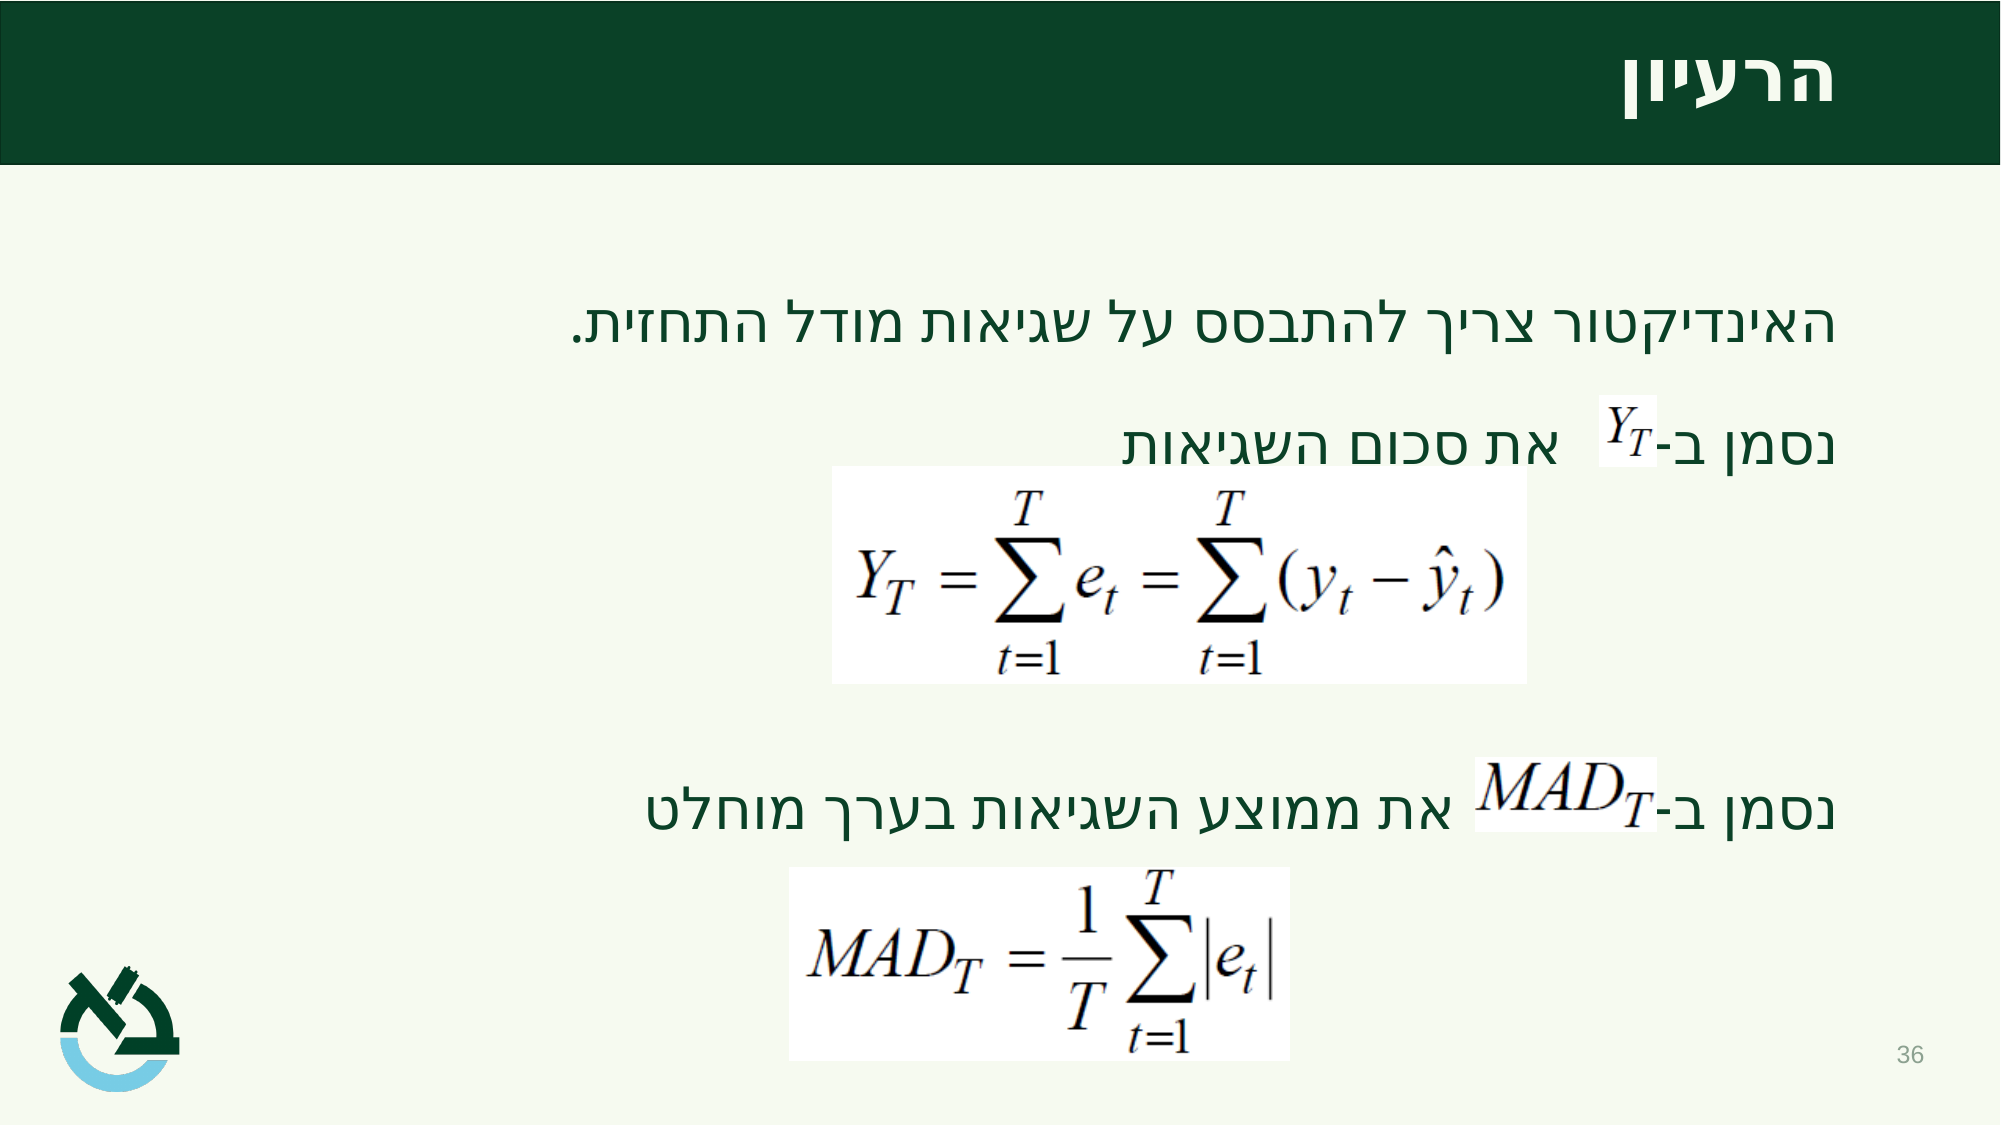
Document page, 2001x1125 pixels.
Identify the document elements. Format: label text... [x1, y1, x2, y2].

picture [789, 867, 1290, 1061]
title הרעיון [645, 1, 1855, 165]
picture [832, 466, 1527, 684]
picture [1475, 756, 1657, 833]
picture [1599, 395, 1657, 467]
slide_number 36 [1861, 1023, 1940, 1084]
subtitle האינדיקטור צריך להתבסס על שגיאות מודל התחזית. נסמן ב- את סכום השגיאות נסמן ב- את ממוצע השגיאות בערך מוחלט [224, 241, 1855, 887]
